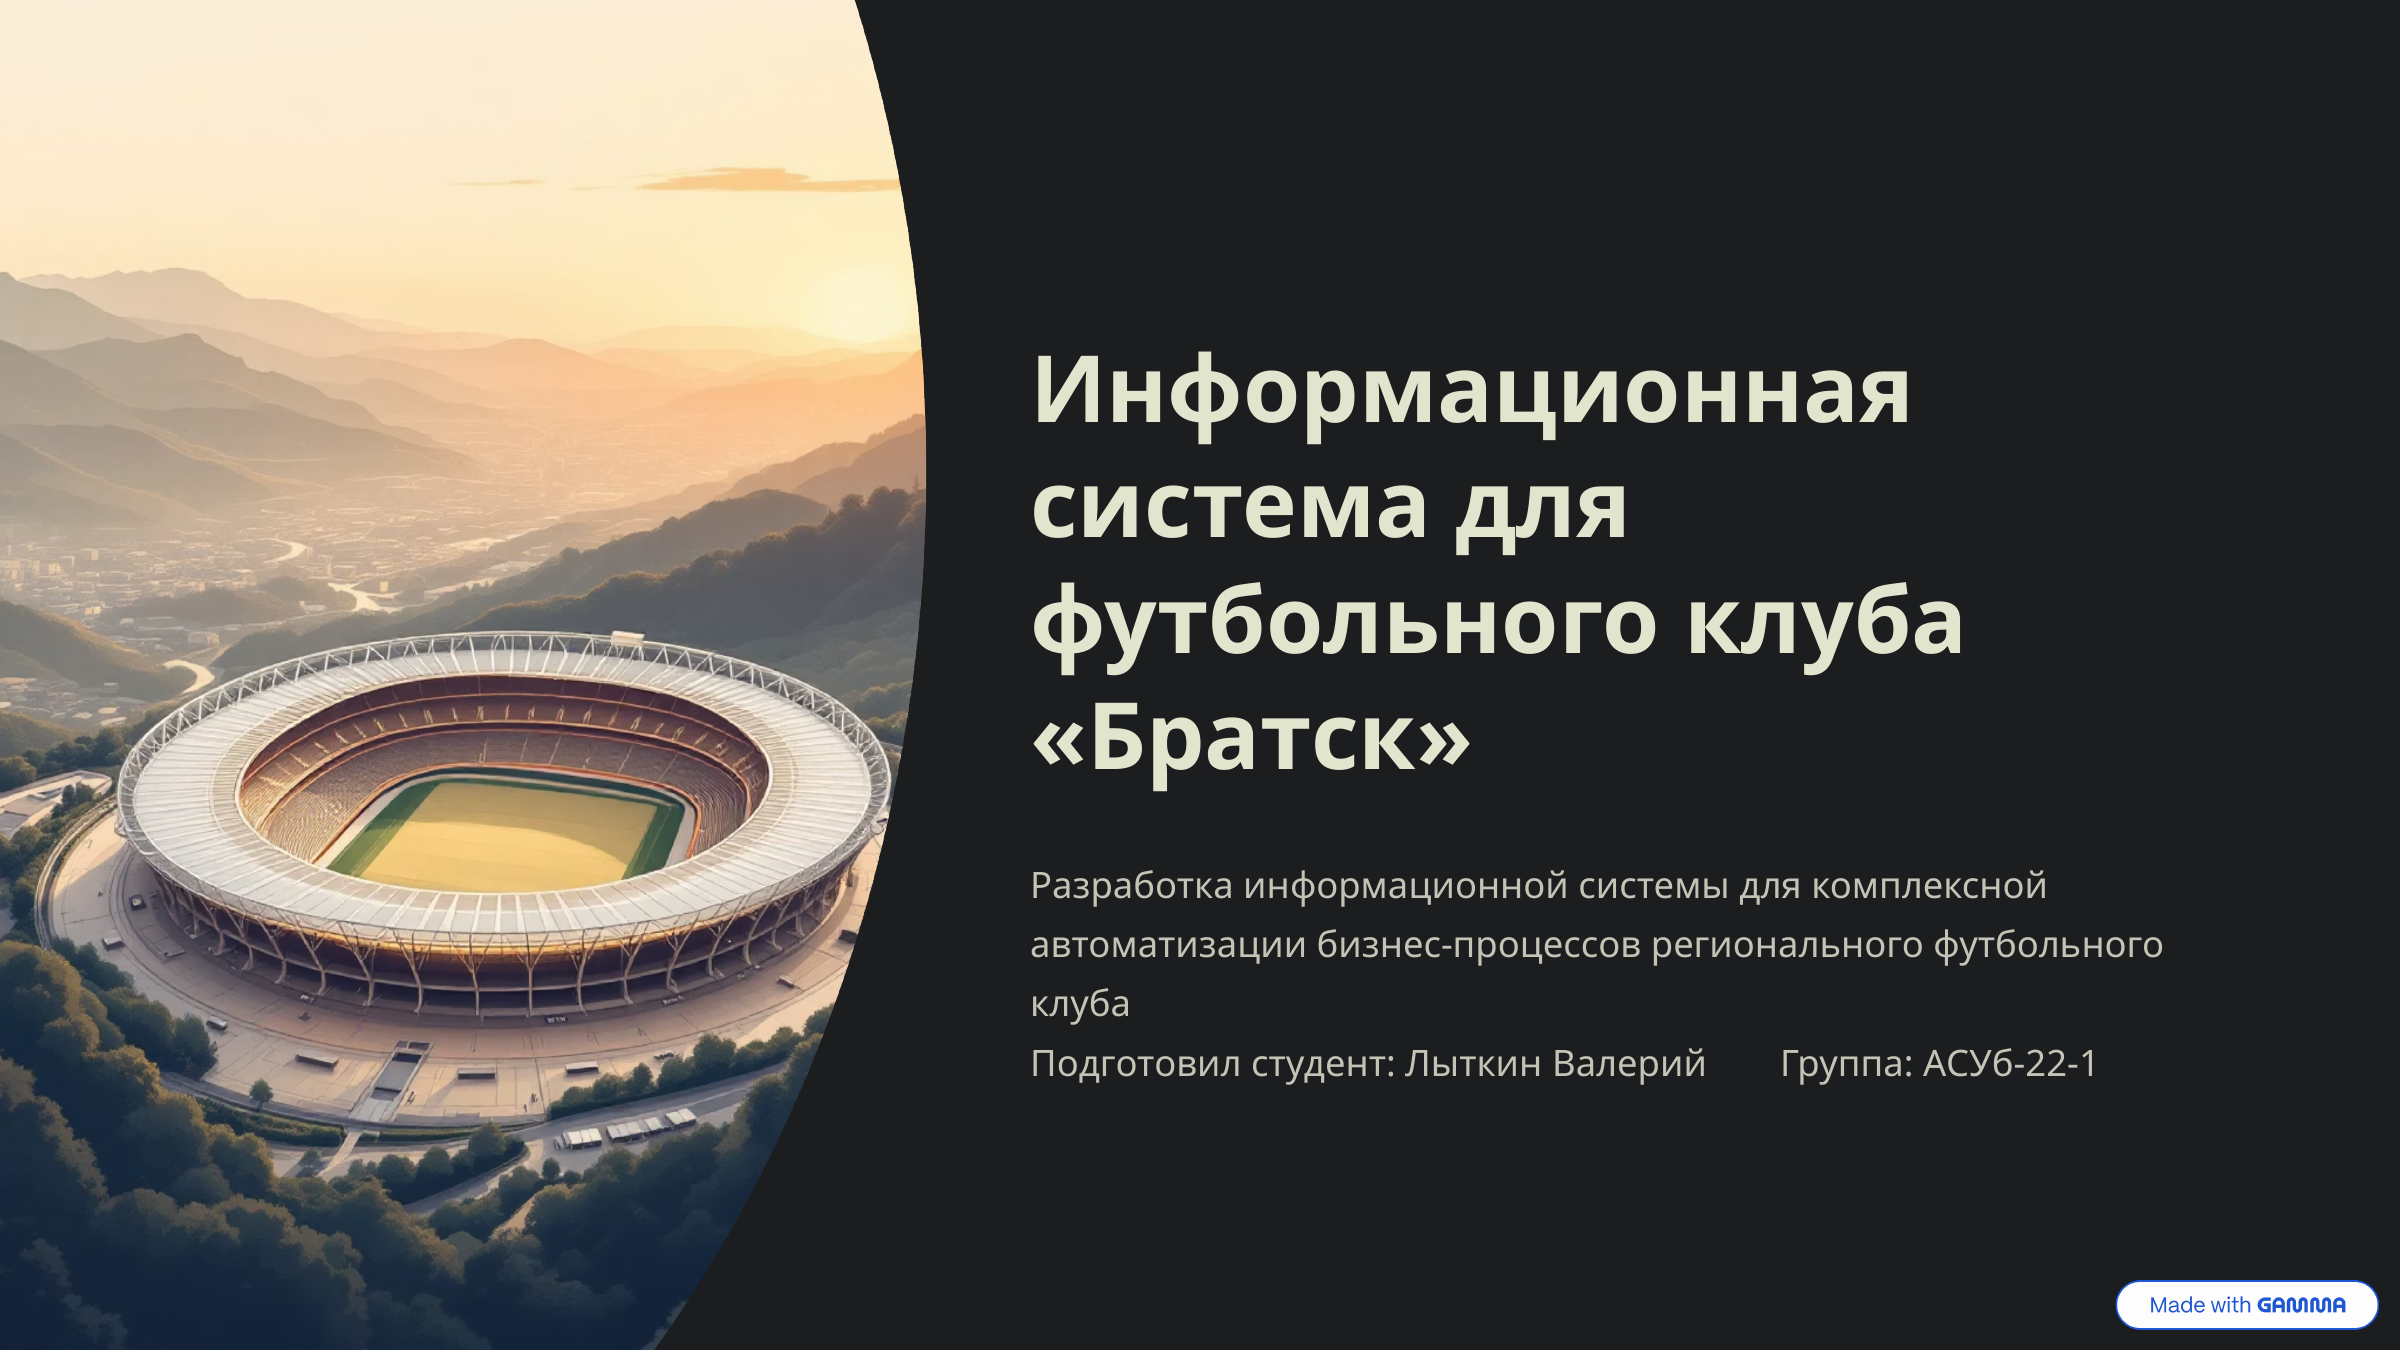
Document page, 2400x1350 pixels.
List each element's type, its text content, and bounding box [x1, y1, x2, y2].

picture [2106, 1271, 2389, 1339]
text_box Разработка информационной системы для комплексной автоматизации бизнес-процессов регионального футбольного клуба Подготовил студент: Лыткин Валерий Группа: АСУб-22-1 [1030, 846, 2270, 1025]
text_box Информационная система для футбольного клуба «Братск» [1030, 325, 2270, 791]
picture [0, 0, 945, 1350]
